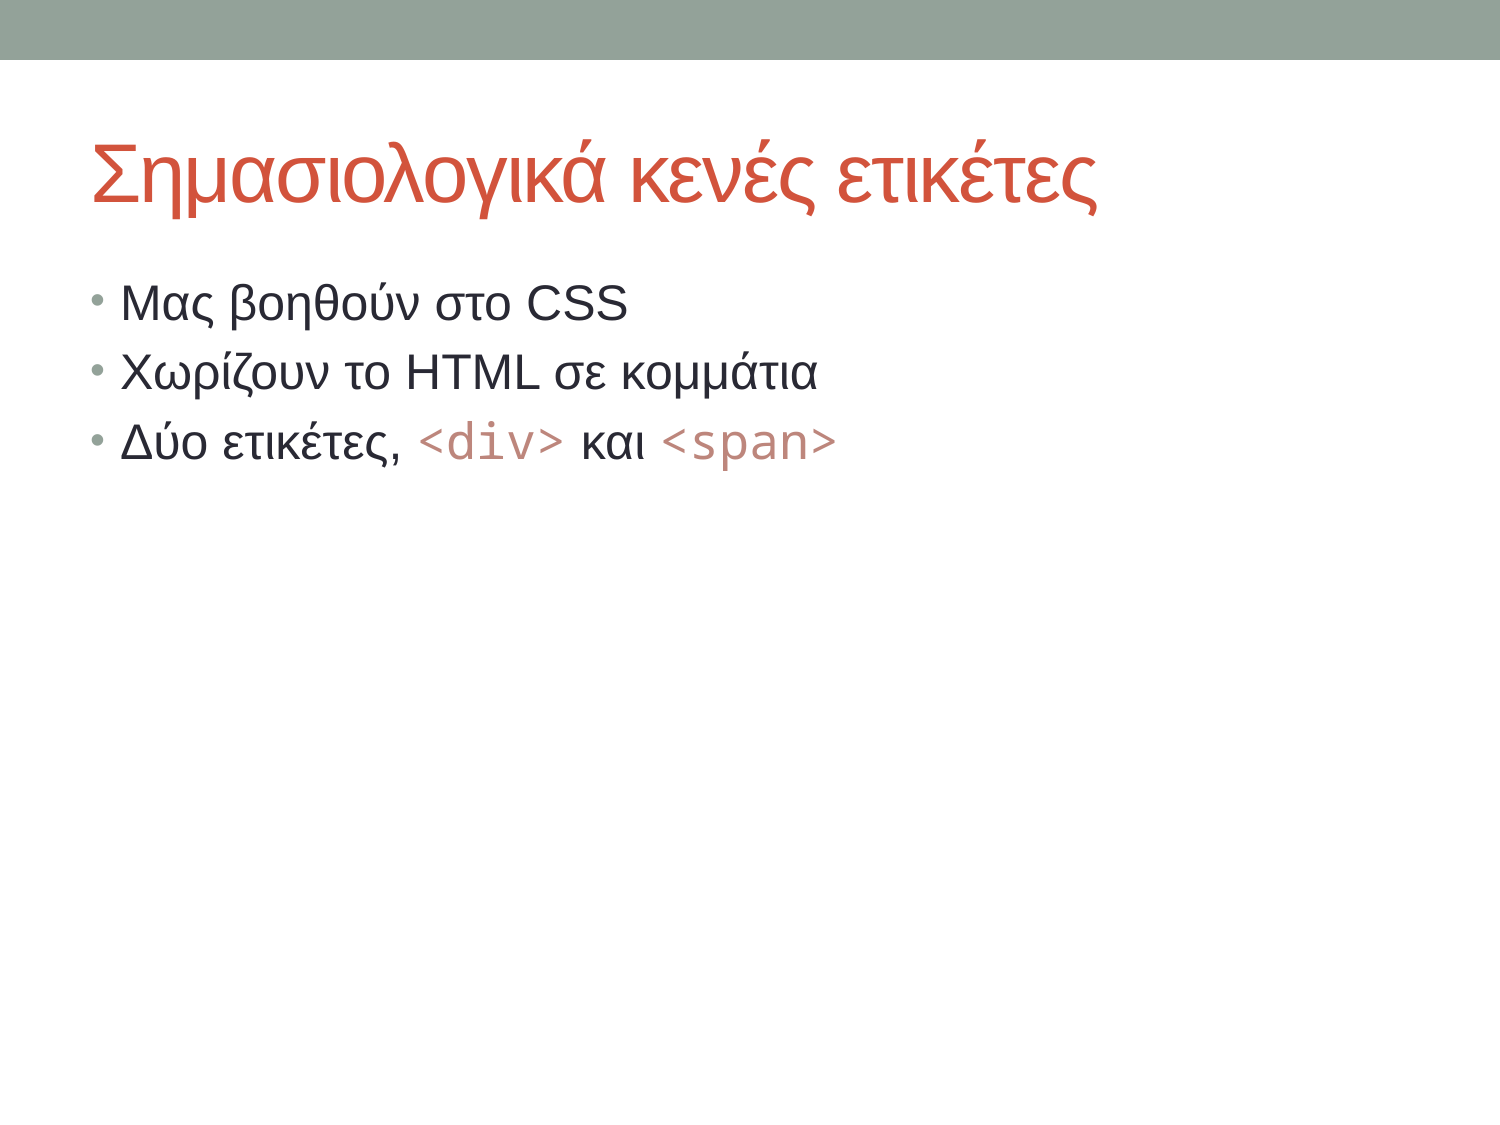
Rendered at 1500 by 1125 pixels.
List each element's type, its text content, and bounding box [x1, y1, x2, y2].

list Μας βοηθούν στο CSS Χωρίζουν το HTML σε κομμάτια Δύο ετικέτες, <div> και <span> [75, 262, 1425, 1063]
title Σημασιολογικά κενές ετικέτες [75, 87, 1425, 250]
